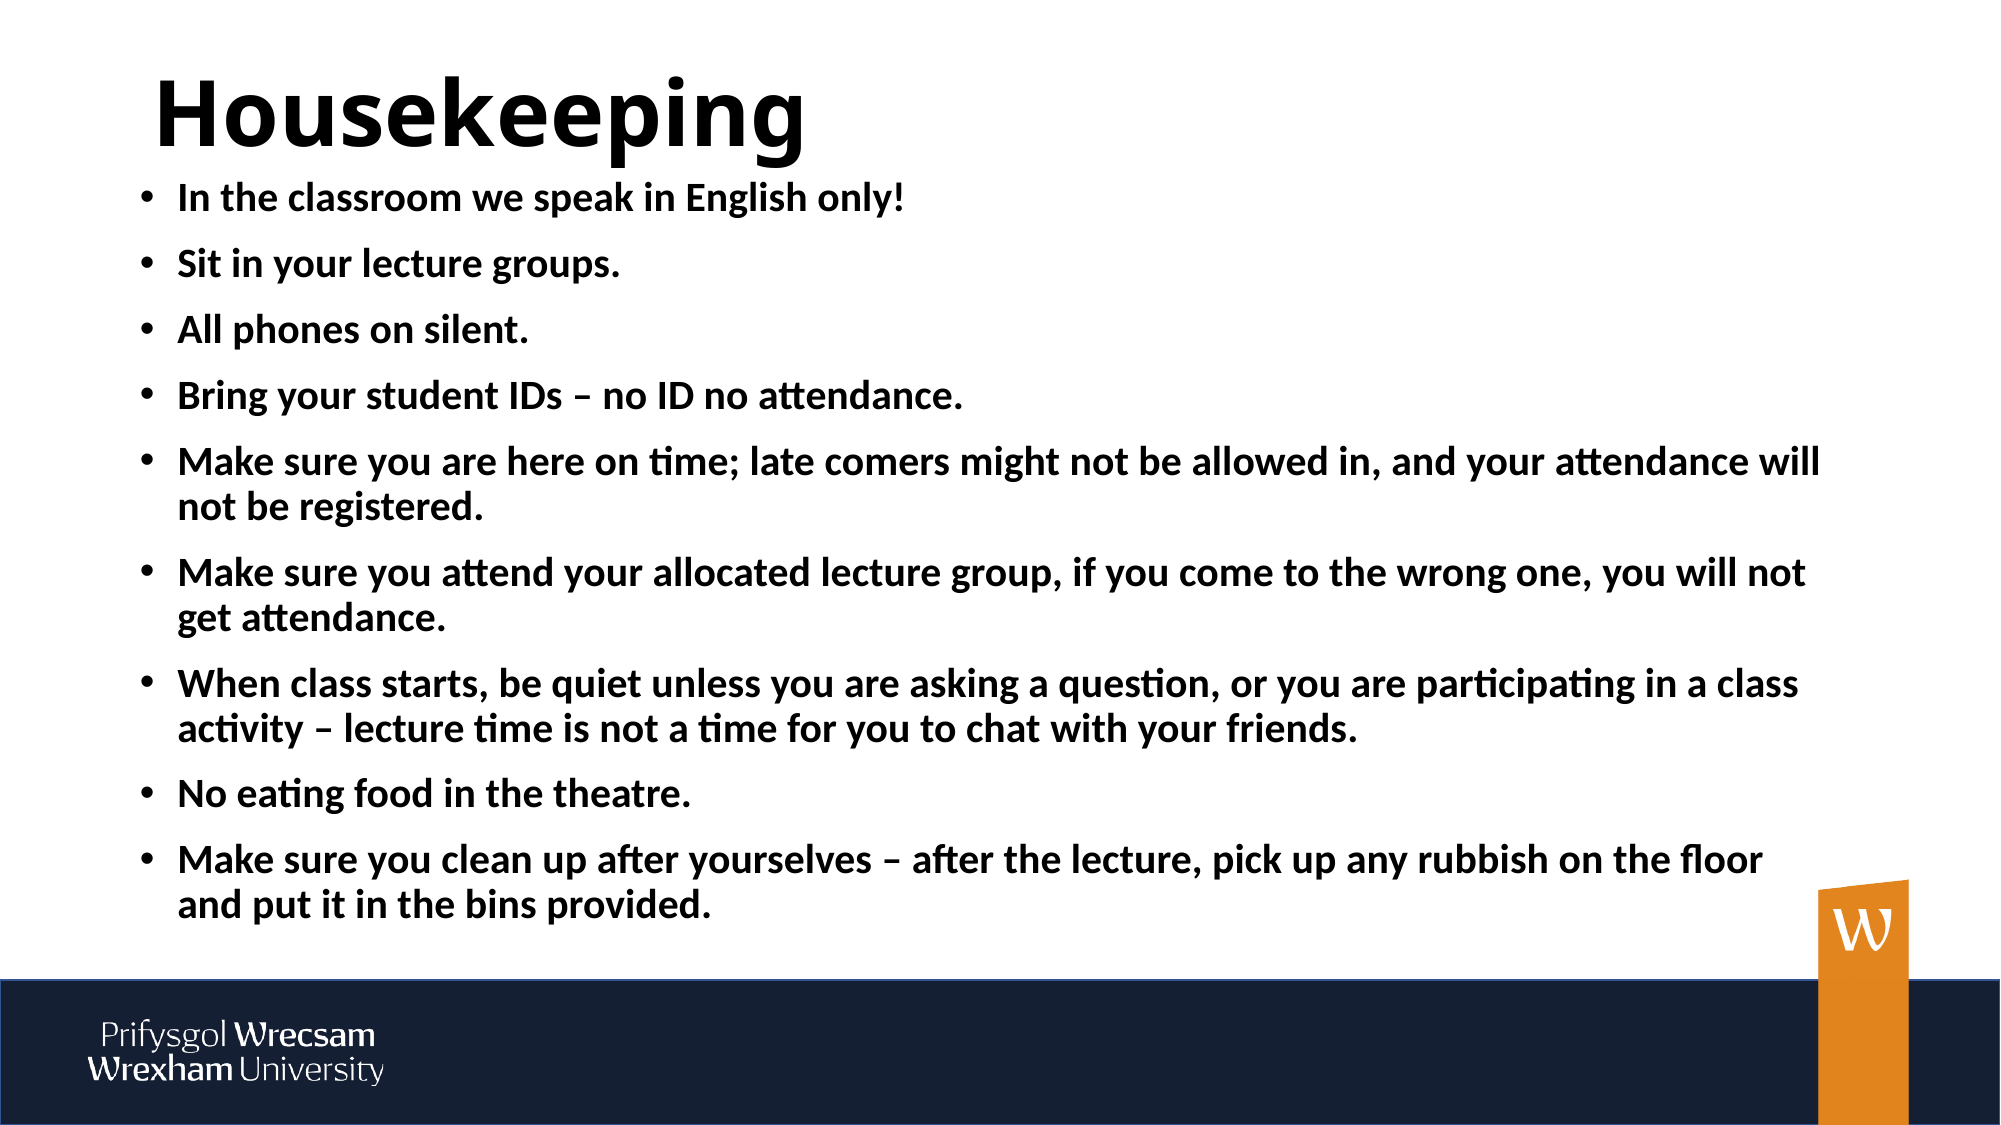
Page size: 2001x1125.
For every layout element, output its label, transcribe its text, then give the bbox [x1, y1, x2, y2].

text_box [1909, 979, 2000, 1125]
title Housekeeping [137, 59, 1863, 278]
picture [87, 1019, 384, 1086]
list In the classroom we speak in English only! Sit in your lecture groups. All phones on silent. Bring your student IDs – no ID no attendance. Make sure you are here on time; late comers might not be allowed in, and your attendance will not be registered. Make sure you attend your allocated lecture group, if you come to the wrong one, you will not get attendance. When class starts, be quiet unless you are asking a question, or you are participating in a class activity – lecture time is not a time for you to chat with your friends. No eating food in the theatre. Make sure you clean up after yourselves – after the lecture, pick up any rubbish on the floor and put it in the bins provided. [125, 168, 1850, 883]
text_box [0, 979, 1818, 1125]
picture [1818, 879, 1909, 1125]
